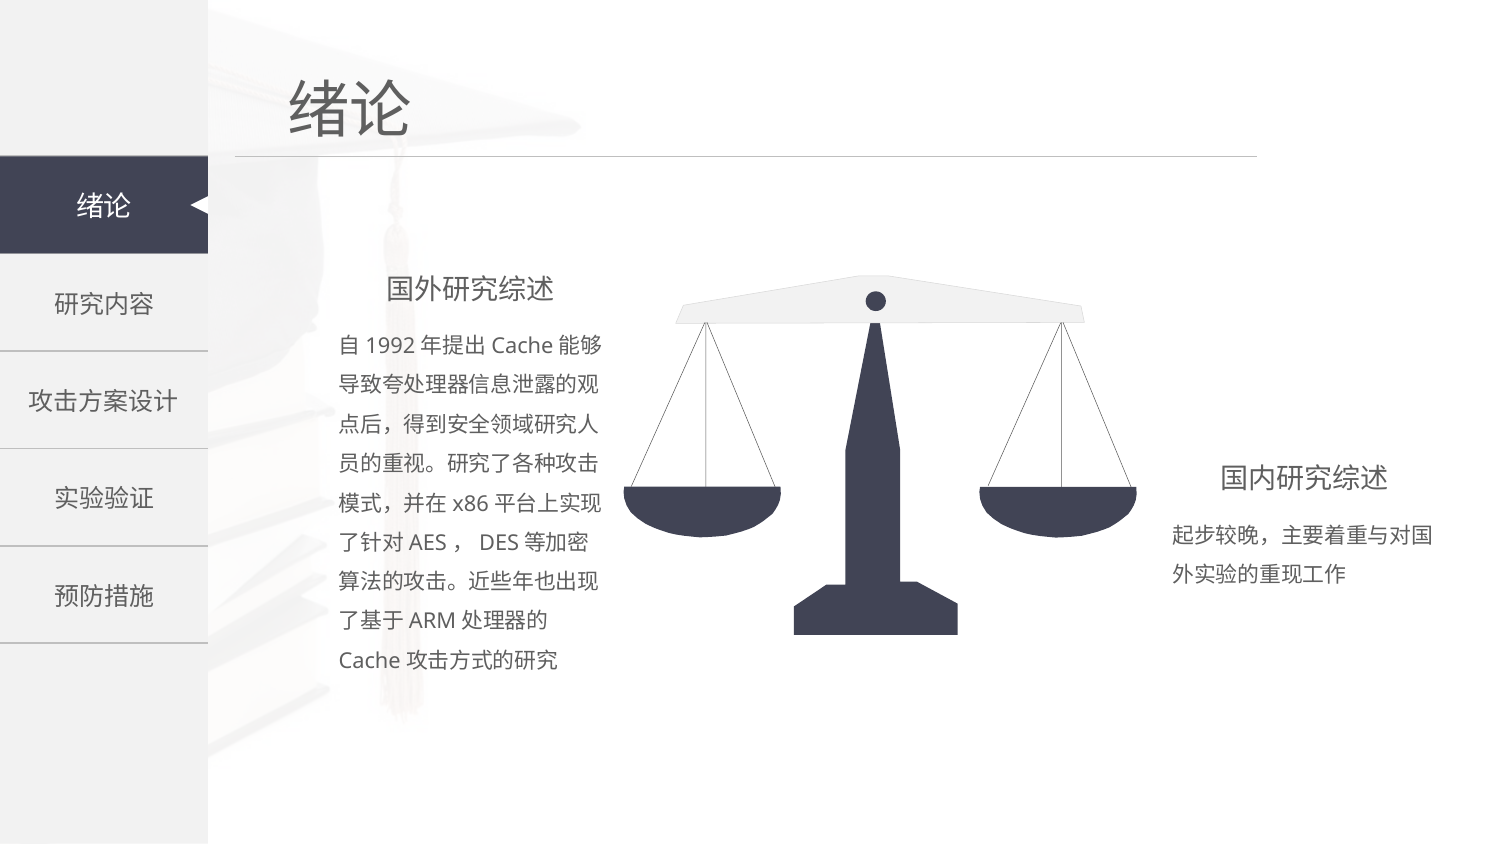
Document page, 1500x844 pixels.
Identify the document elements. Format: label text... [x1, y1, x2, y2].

text_box 自1992年提出Cache能够导致夸处理器信息泄露的观点后，得到安全领域研究人员的重视。研究了各种攻击模式，并在x86平台上实现了针对AES，DES等加密算法的攻击。近些年也出现了基于ARM处理器的Cache攻击方式的研究 [328, 313, 616, 678]
text_box [676, 275, 1085, 324]
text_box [979, 322, 1137, 538]
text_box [623, 322, 782, 538]
text_box 起步较晚，主要着重与对国外实验的重现工作 [1162, 503, 1450, 593]
text_box [865, 291, 886, 312]
text_box 国内研究综述 [1188, 455, 1421, 500]
text_box 国外研究综述 [354, 266, 587, 310]
text_box [793, 323, 958, 635]
